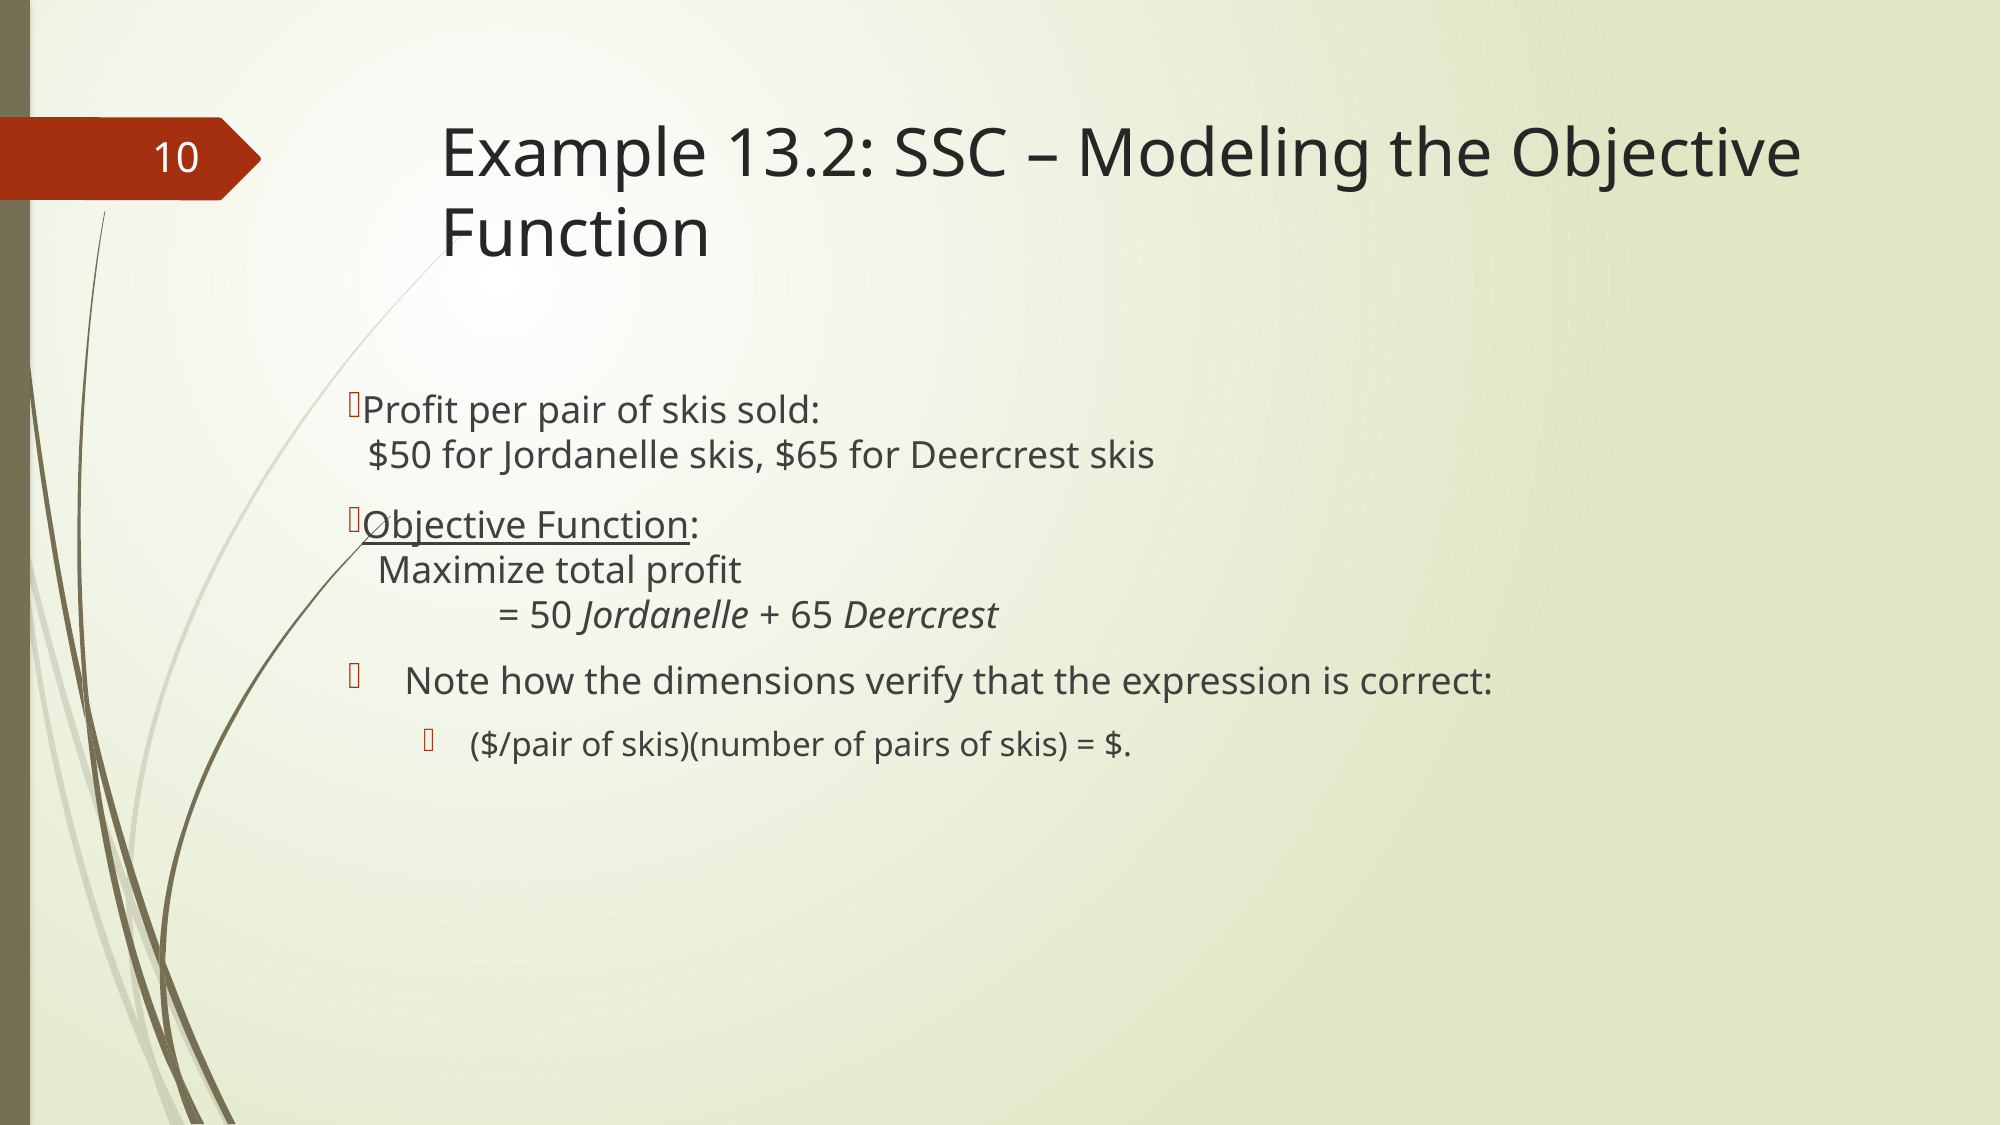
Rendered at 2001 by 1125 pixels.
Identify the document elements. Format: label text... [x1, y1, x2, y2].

list Profit per pair of skis sold: $50 for Jordanelle skis, $65 for Deercrest skis Objective Function: Maximize total profit = 50 Jordanelle + 65 Deercrest Note how the dimensions verify that the expression is correct: ($/pair of skis)(number of pairs of skis) = $. [333, 379, 1684, 1125]
title Example 13.2: SSC – Modeling the Objective Function [425, 102, 1888, 313]
slide_number 10 [87, 129, 216, 190]
